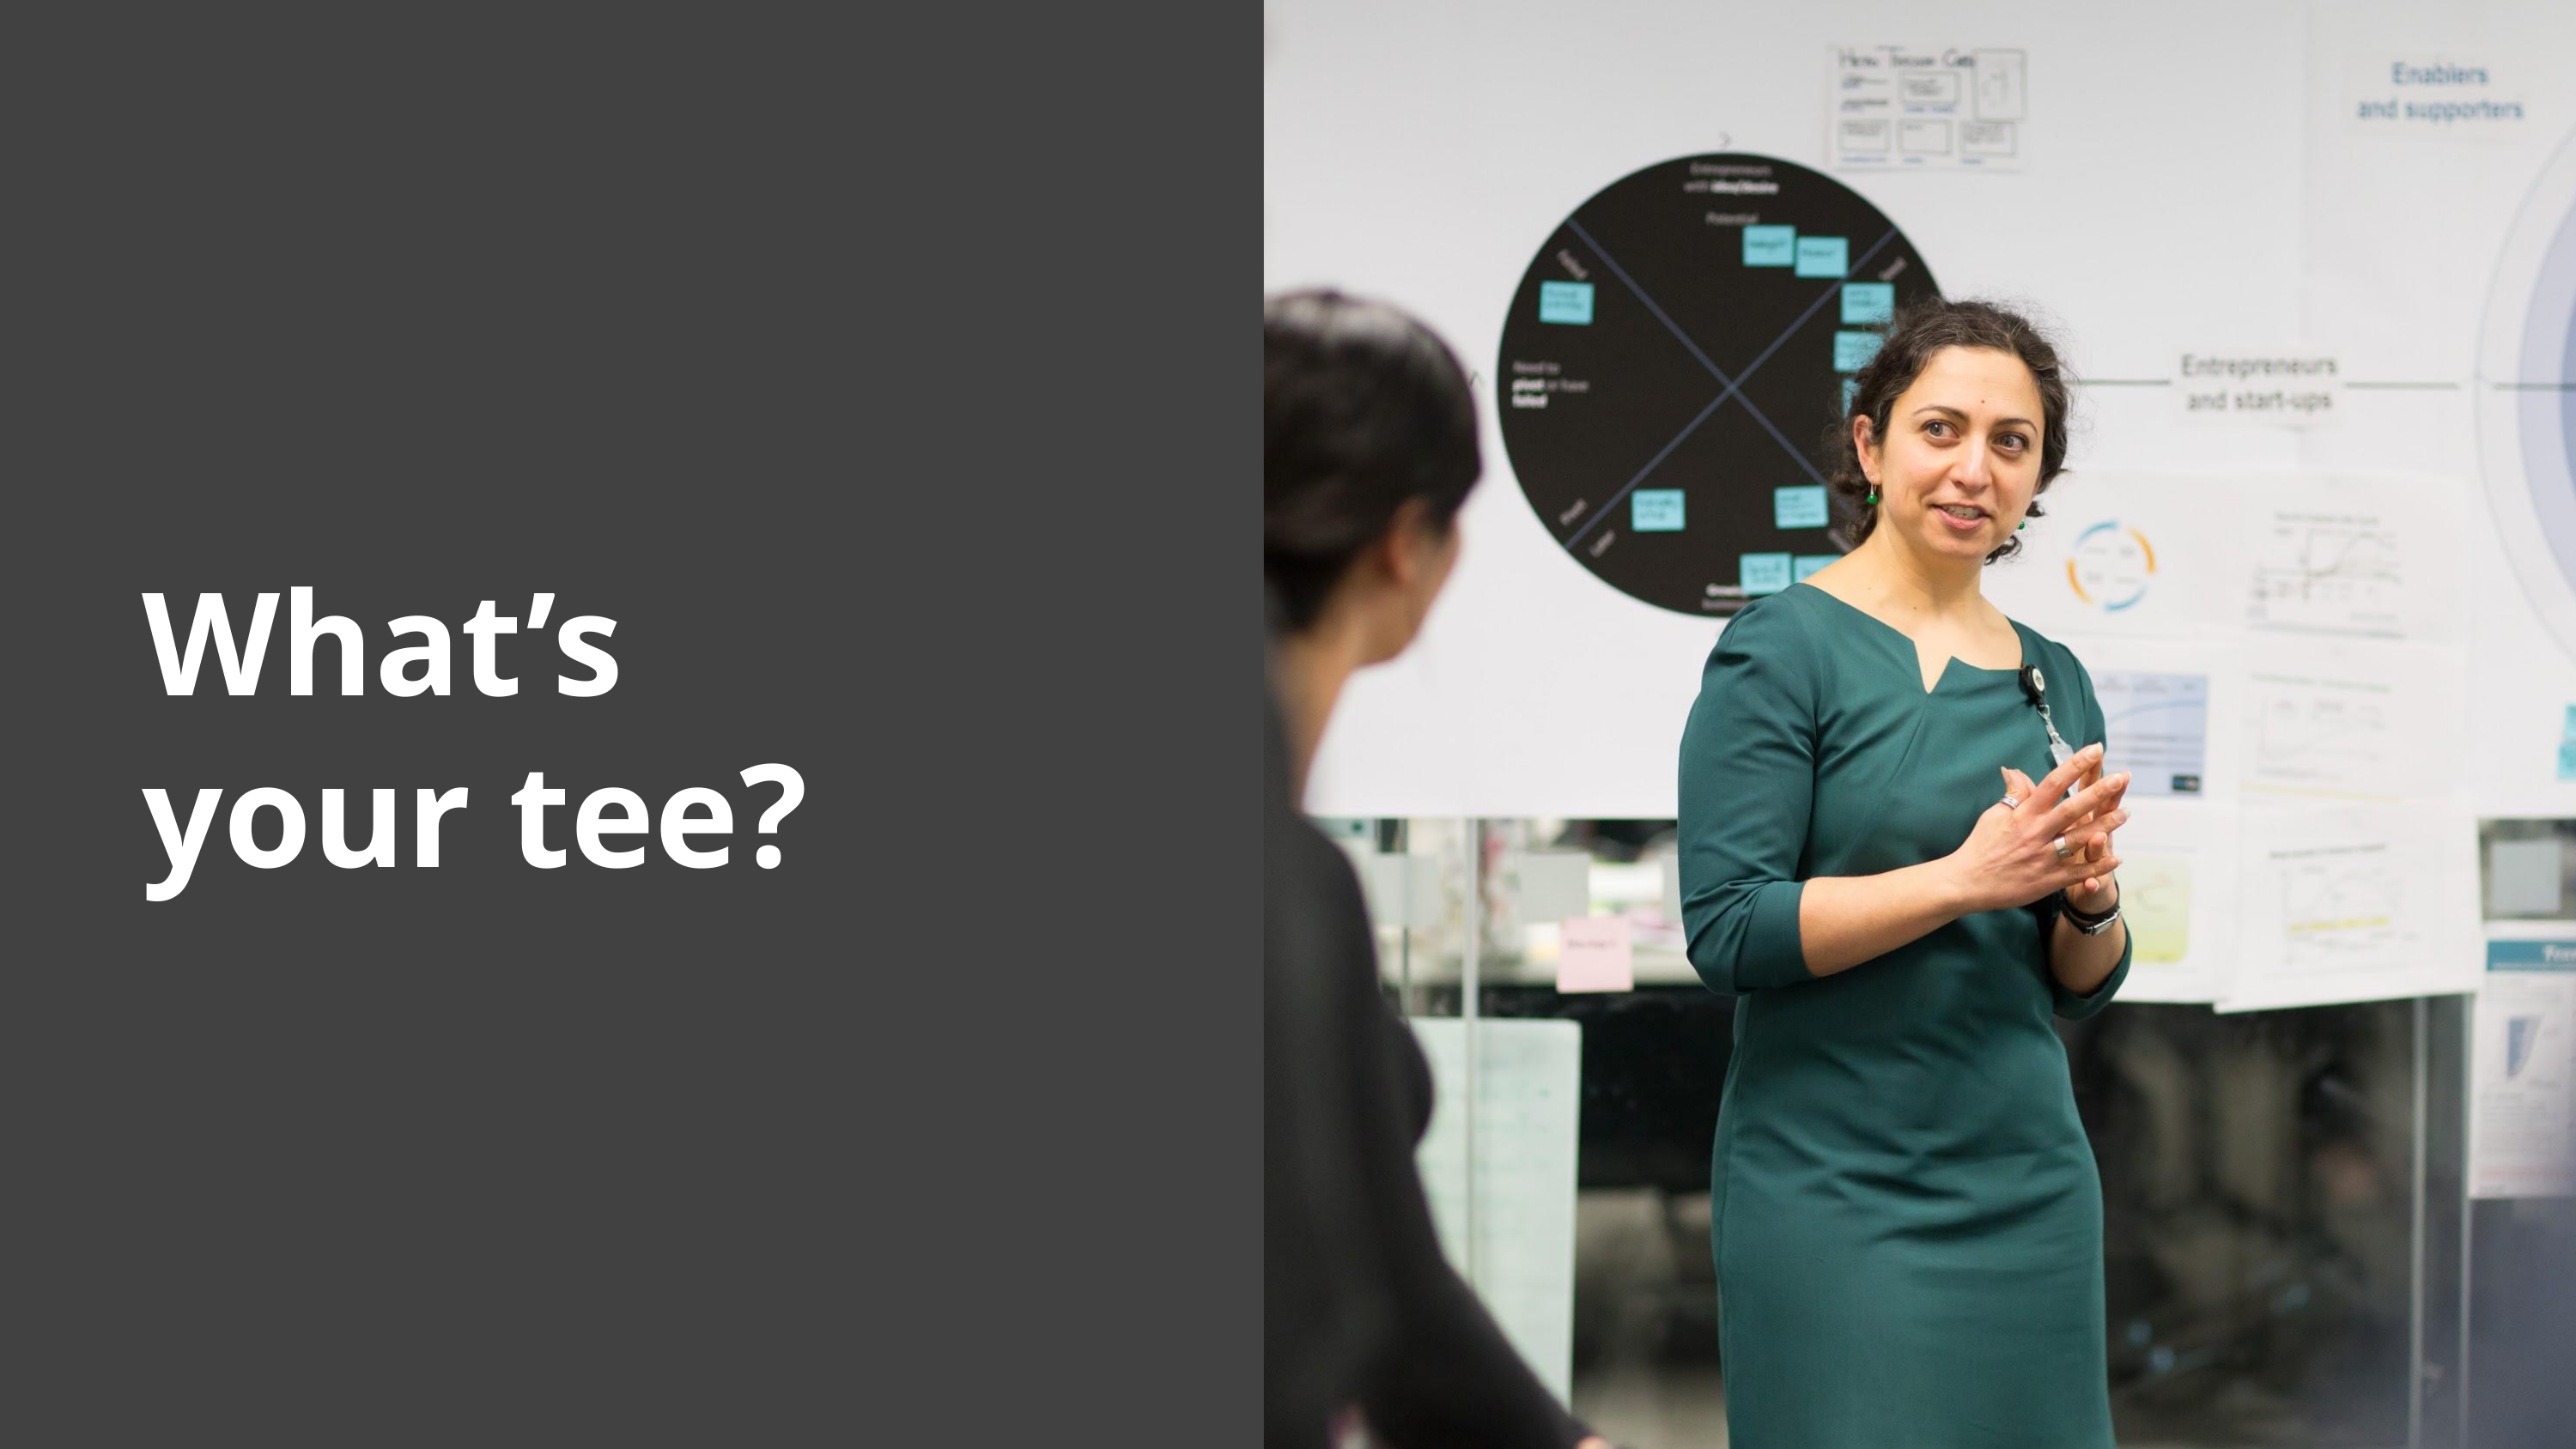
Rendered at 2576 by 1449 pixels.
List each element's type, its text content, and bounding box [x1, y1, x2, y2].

picture [1263, 0, 2576, 1449]
text_box What’s your tee? [137, 130, 1139, 1319]
